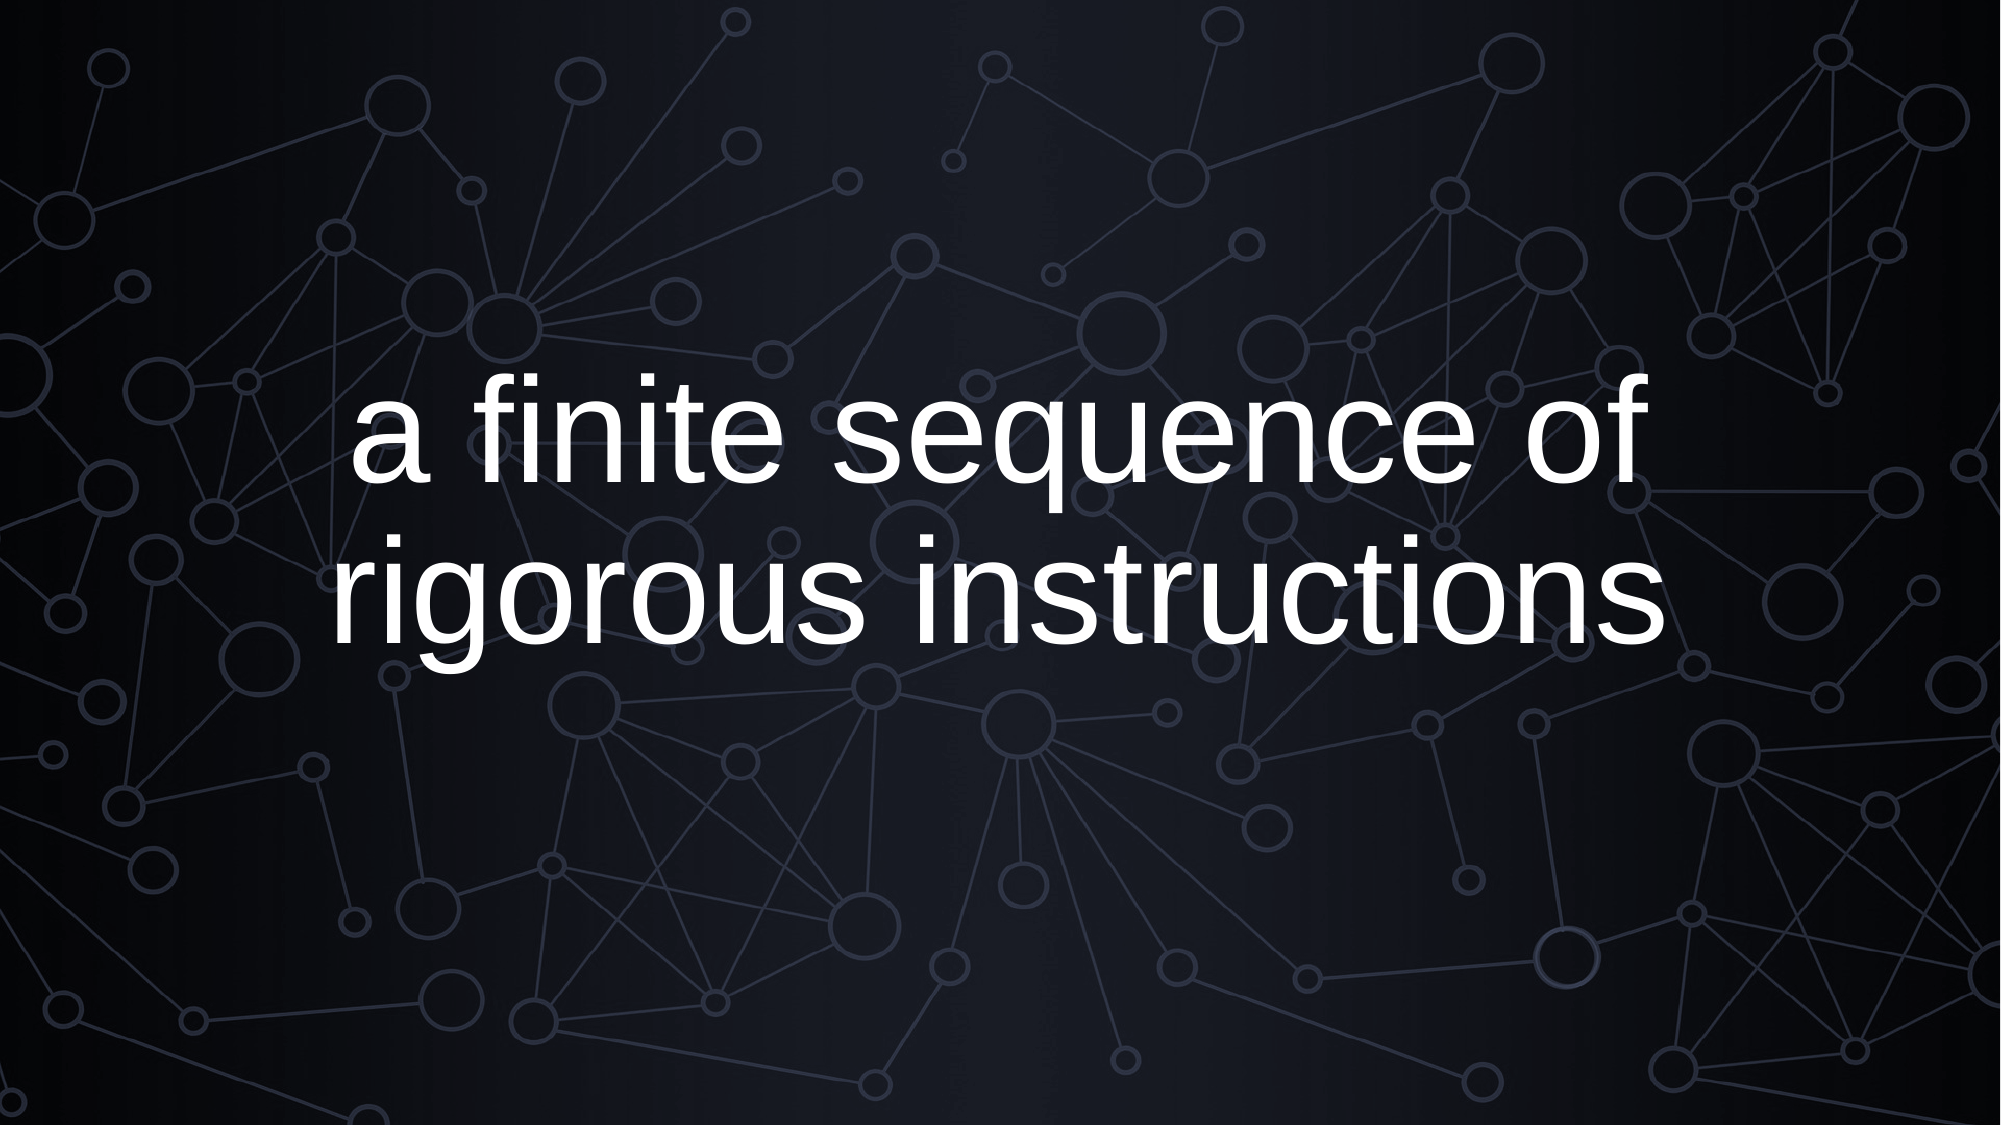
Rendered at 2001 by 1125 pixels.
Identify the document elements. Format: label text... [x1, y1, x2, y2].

title a finite sequence of rigorous instructions [136, 280, 1862, 749]
